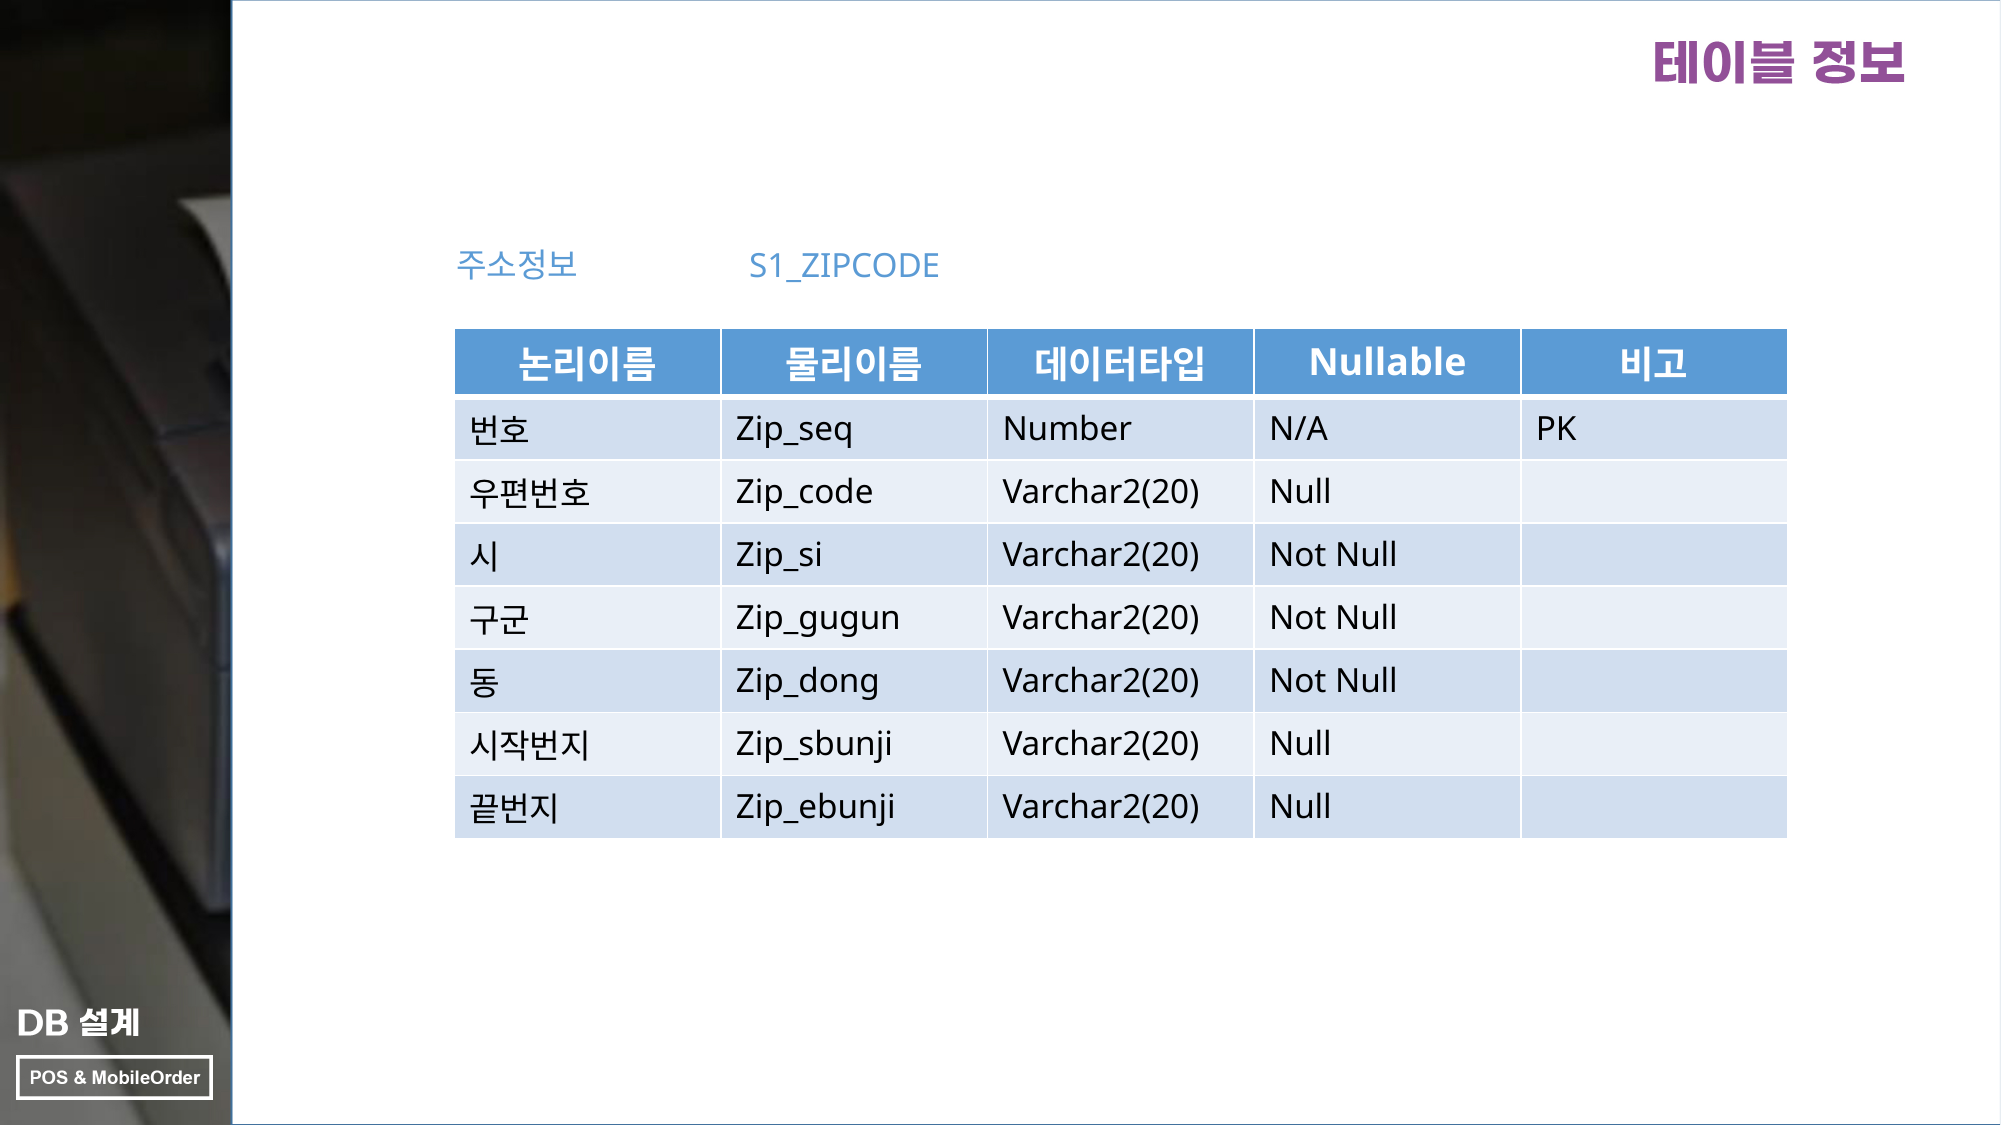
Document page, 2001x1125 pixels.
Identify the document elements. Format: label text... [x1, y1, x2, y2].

table_cell Zip_si [722, 524, 987, 585]
table_cell Zip_seq [722, 400, 987, 459]
table_cell 구군 [455, 587, 720, 648]
table_cell 시작번지 [455, 713, 720, 775]
table_cell 번호 [455, 400, 720, 459]
table_cell Not Null [1255, 587, 1520, 648]
table_cell Varchar2(20) [988, 587, 1253, 648]
table_cell [1522, 776, 1787, 838]
table_cell [1522, 524, 1787, 585]
table_cell Number [988, 400, 1253, 459]
table_header 논리이름 [455, 329, 720, 394]
table_cell Varchar2(20) [988, 461, 1253, 522]
table_header 데이터타입 [988, 329, 1253, 394]
table_cell Varchar2(20) [988, 524, 1253, 585]
picture [0, 0, 2001, 1125]
table_cell [1522, 650, 1787, 712]
table_cell Zip_dong [722, 650, 987, 712]
table_cell Not Null [1255, 650, 1520, 712]
table_cell Zip_sbunji [722, 713, 987, 775]
table_cell Varchar2(20) [988, 776, 1253, 838]
text_box 주소정보 [441, 237, 594, 292]
table_cell Null [1255, 776, 1520, 838]
table_cell Zip_gugun [722, 587, 987, 648]
table_cell 끝번지 [455, 776, 720, 838]
table_cell N/A [1255, 400, 1520, 459]
table_cell Zip_ebunji [722, 776, 987, 838]
table_cell Varchar2(20) [988, 650, 1253, 712]
table_cell [1522, 461, 1787, 522]
table_cell [1522, 587, 1787, 648]
table_cell 우편번호 [455, 461, 720, 522]
table_cell Not Null [1255, 524, 1520, 585]
table_cell Zip_code [722, 461, 987, 522]
table_cell 시 [455, 524, 720, 585]
table_cell 동 [455, 650, 720, 712]
table_cell [1522, 713, 1787, 775]
table_cell Null [1255, 461, 1520, 522]
table_cell Varchar2(20) [988, 713, 1253, 775]
table_cell PK [1522, 400, 1787, 459]
text_box S1_ZIPCODE [734, 237, 956, 292]
table_header 비고 [1522, 329, 1787, 394]
table_cell Null [1255, 713, 1520, 775]
table_header 물리이름 [722, 329, 987, 394]
table_header Nullable [1255, 329, 1520, 394]
